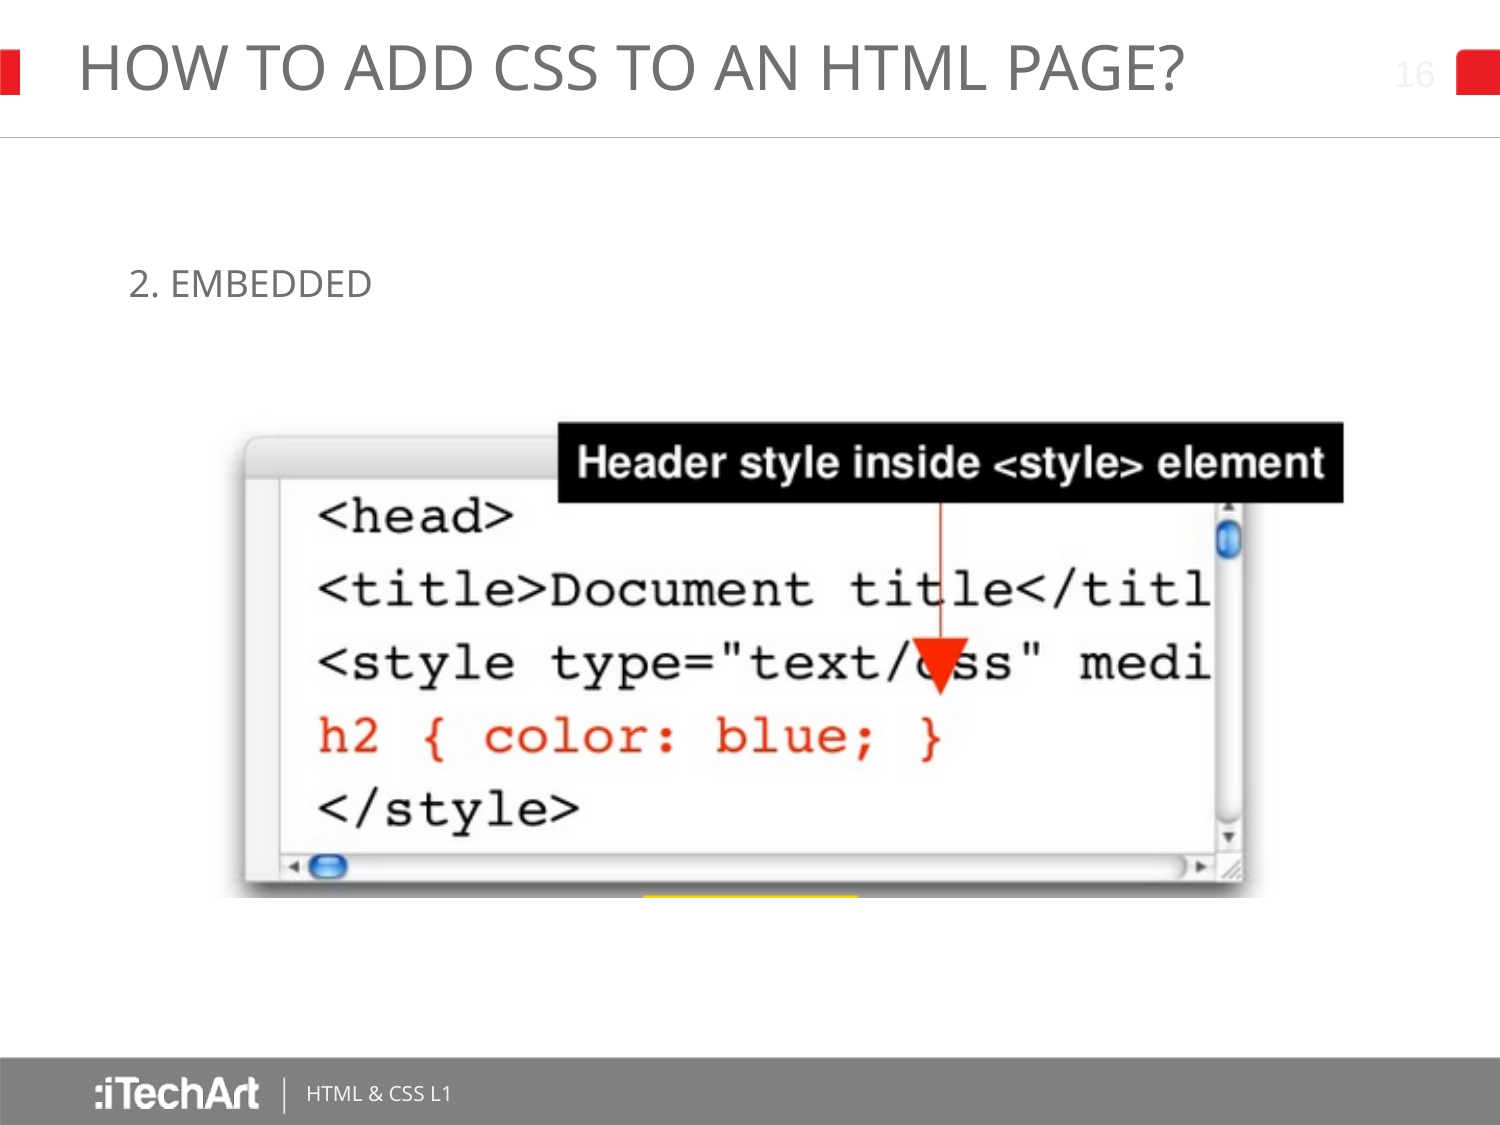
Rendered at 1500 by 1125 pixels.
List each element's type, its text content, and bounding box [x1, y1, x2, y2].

picture [200, 397, 1365, 898]
picture [0, 49, 20, 96]
text_box 2. Embedded [113, 252, 388, 313]
text_box 16 [1379, 42, 1500, 103]
picture [1456, 49, 1500, 96]
picture [0, 1057, 1500, 1125]
title How to add css to an html page? [62, 29, 1424, 102]
